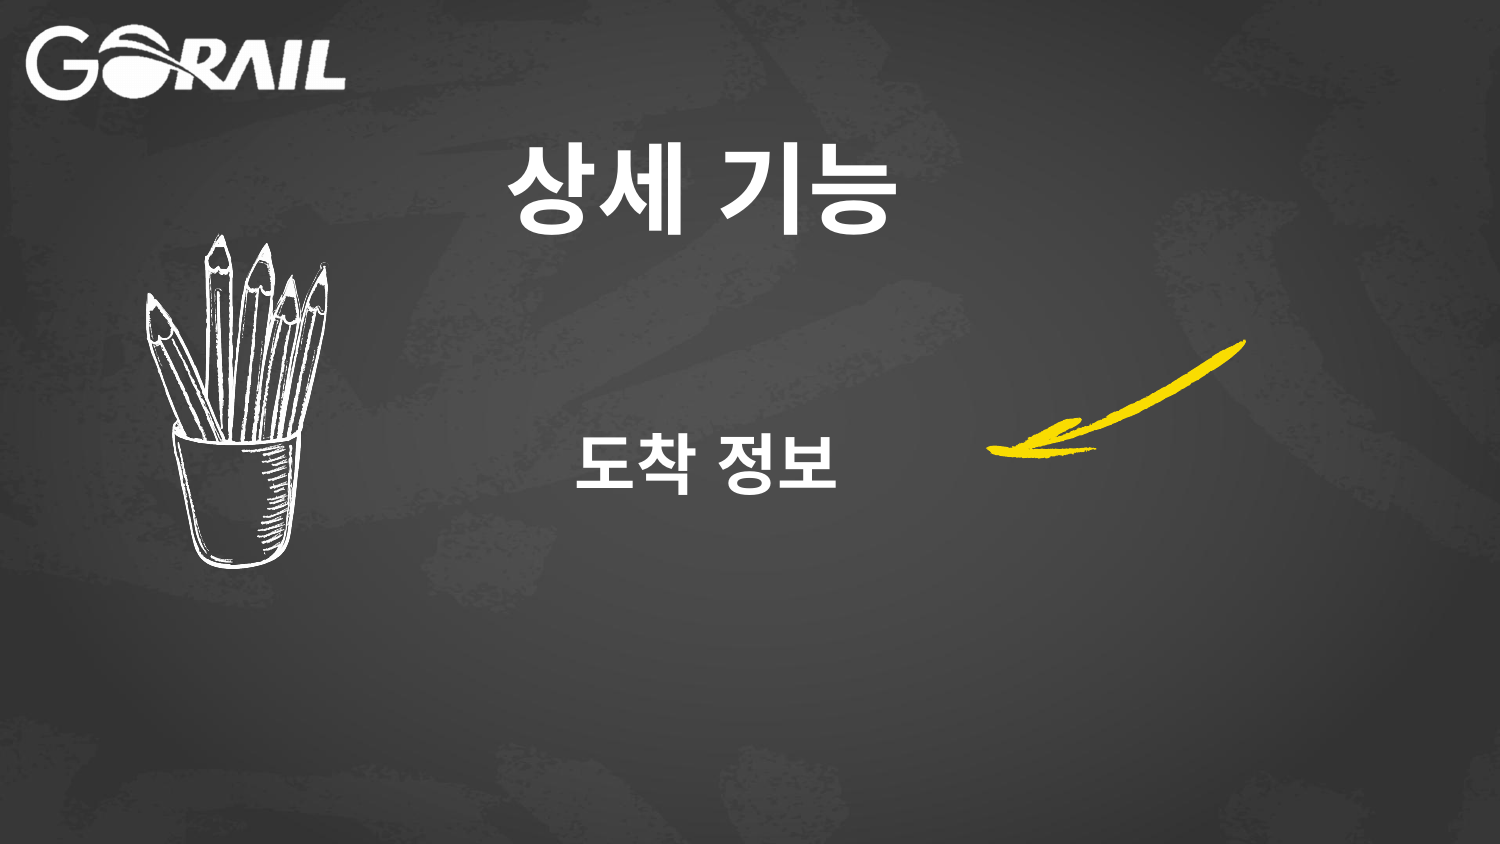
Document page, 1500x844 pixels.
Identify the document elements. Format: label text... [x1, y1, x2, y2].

title 도착 정보 [559, 371, 895, 555]
title 상세 기능 [490, 95, 965, 279]
picture [0, 0, 1500, 844]
text_box [985, 339, 1247, 459]
